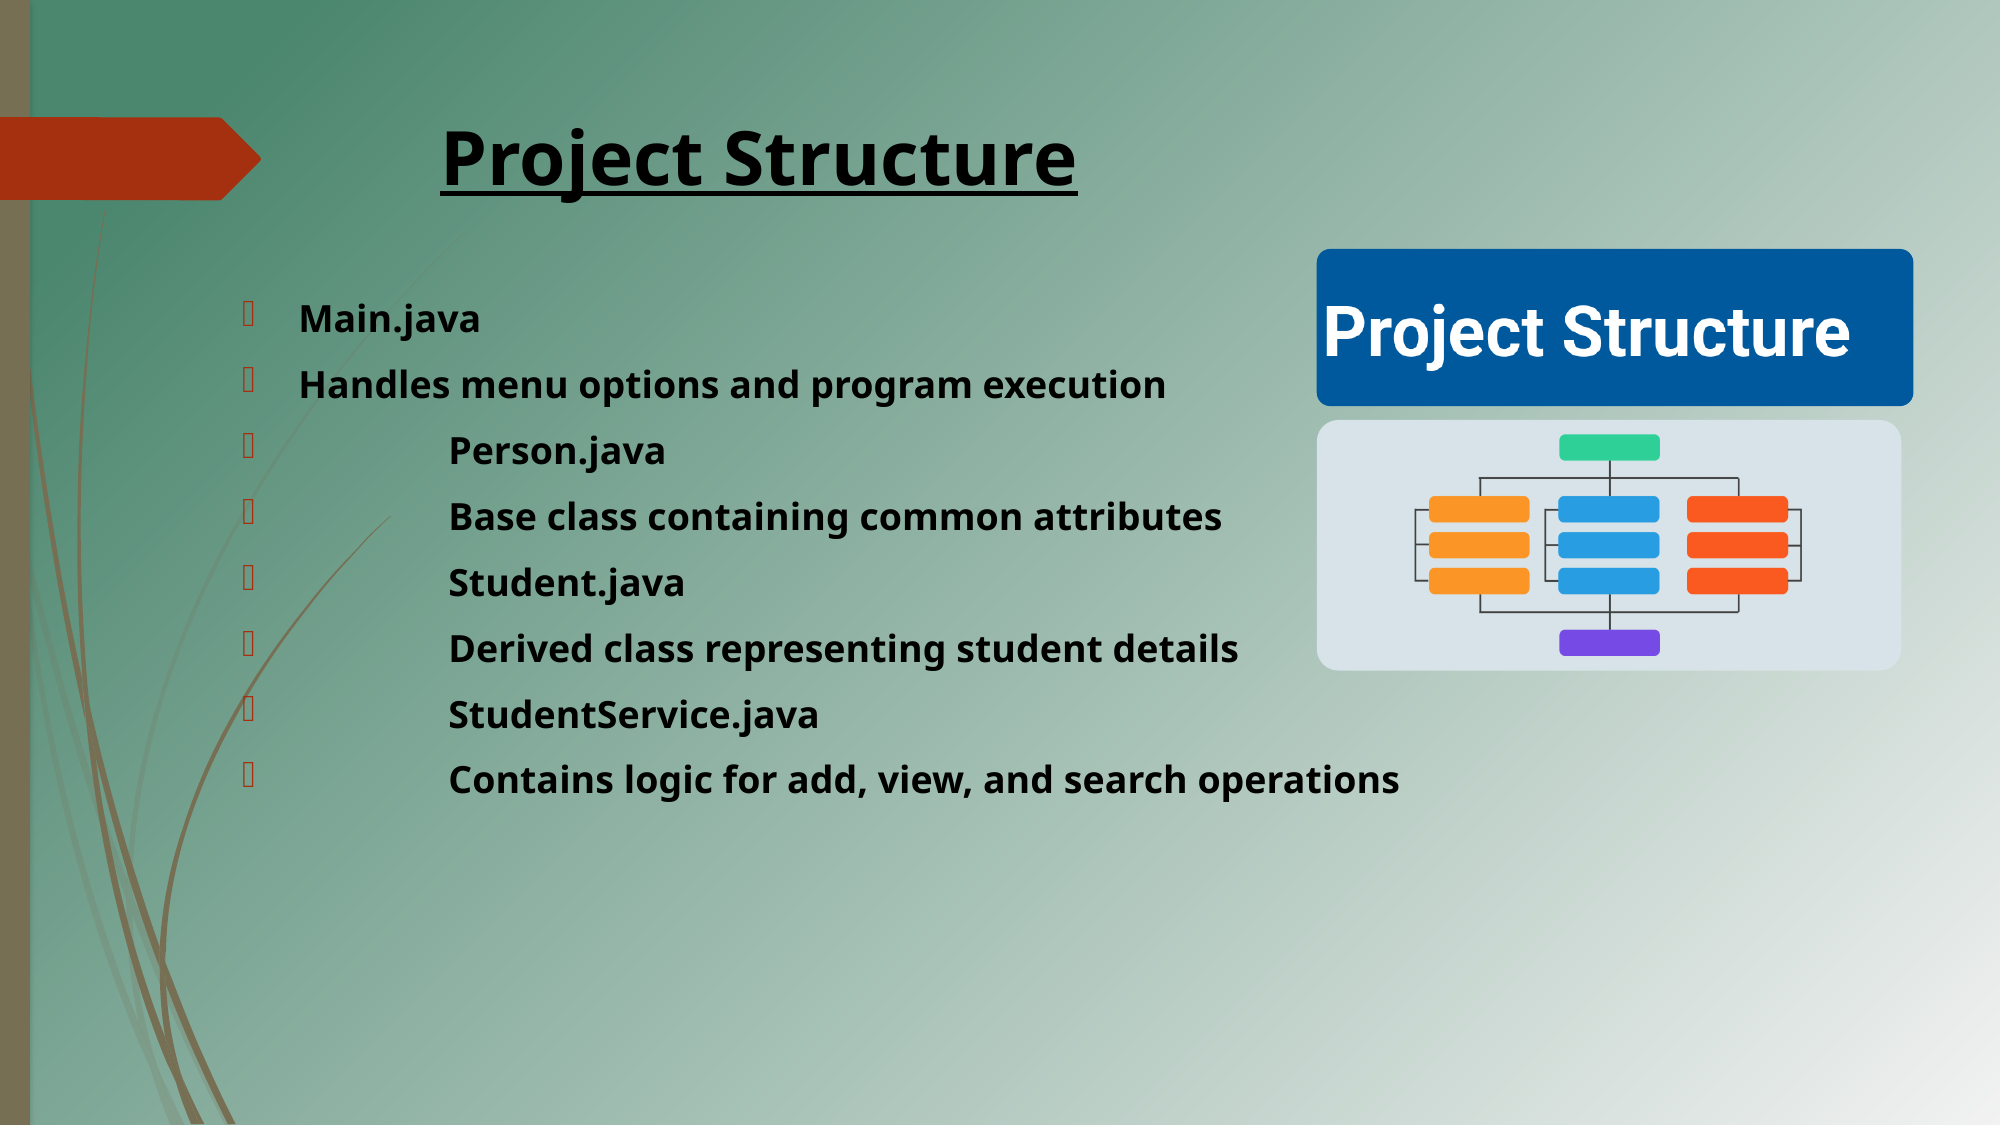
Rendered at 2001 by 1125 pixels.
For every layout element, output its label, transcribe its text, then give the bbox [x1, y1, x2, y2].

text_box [1316, 248, 1914, 671]
title Project Structure [425, 102, 1888, 288]
list Main.java Handles menu options and program execution Person.java Base class containing common attributes Student.java Derived class representing student details StudentService.java Contains logic for add, view, and search operations [227, 288, 1690, 908]
